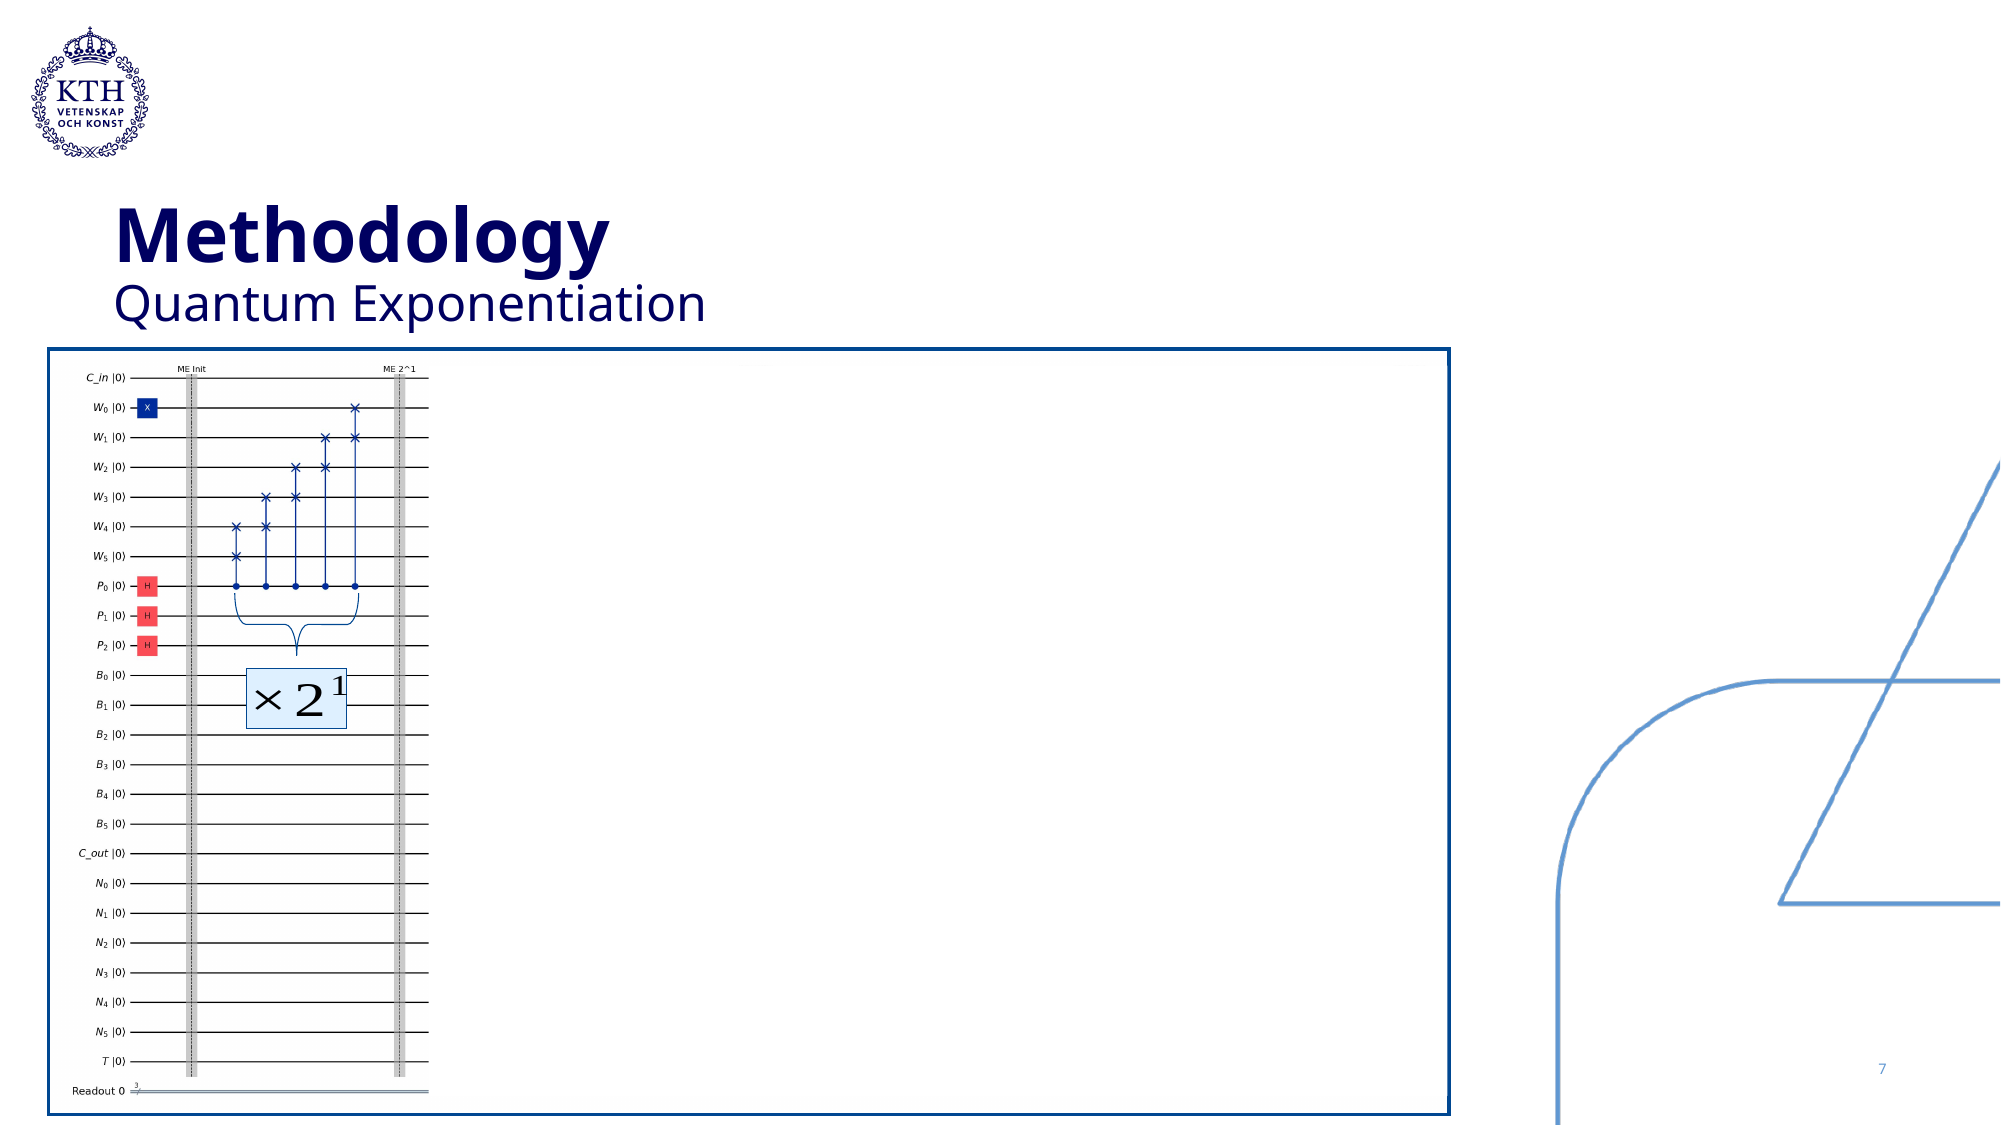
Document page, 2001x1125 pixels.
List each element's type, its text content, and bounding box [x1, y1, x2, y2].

slide_number 7 [1451, 1061, 1902, 1078]
picture [31, 26, 149, 158]
picture [50, 350, 1448, 1114]
text_box Methodology Quantum Exponentiation [98, 179, 1902, 336]
picture [1413, 314, 1999, 1125]
